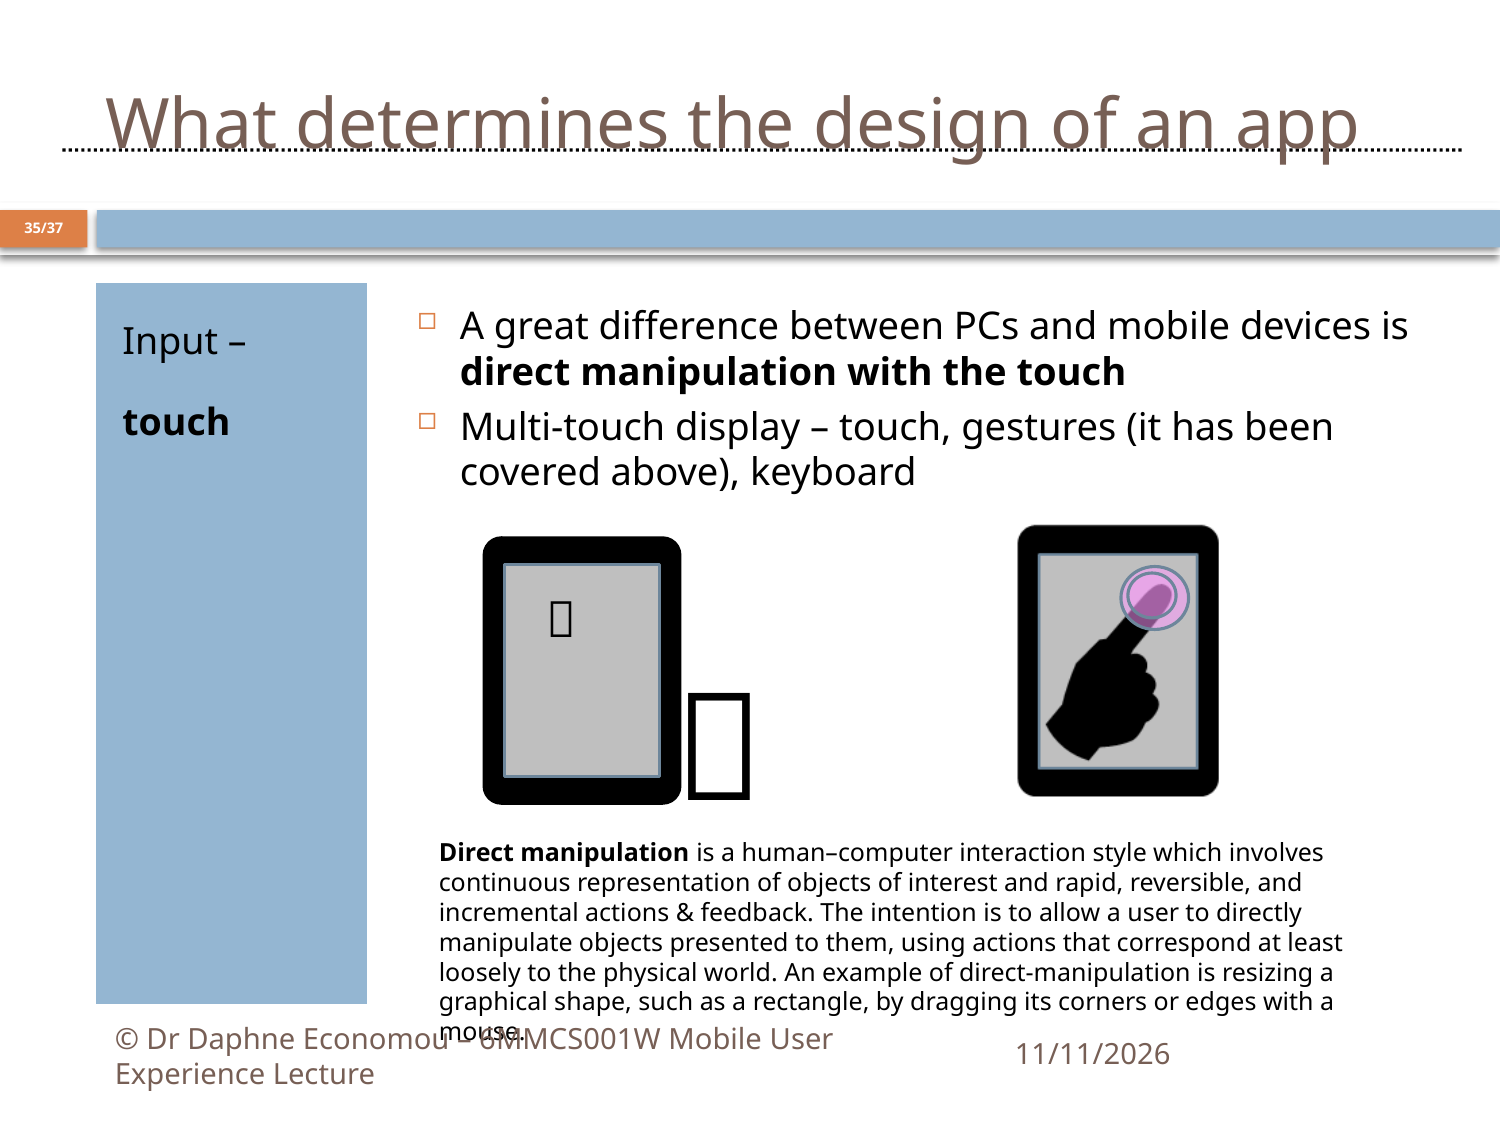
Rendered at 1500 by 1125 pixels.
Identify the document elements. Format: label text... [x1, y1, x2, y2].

picture [1014, 520, 1223, 803]
title What determines the design of an app [90, 49, 1472, 193]
text_box  [659, 643, 837, 828]
text_box Direct manipulation is a human–computer interaction style which involves continuous representation of objects of interest and rapid, reversible, and incremental actions & feedback. The intention is to allow a user to directly manipulate objects presented to them, using actions that correspond at least loosely to the physical world. An example of direct-manipulation is resizing a graphical shape, such as a rectangle, by dragging its corners or edges with a mouse. [424, 828, 1399, 1080]
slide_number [999, 1025, 1438, 1085]
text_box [483, 537, 681, 804]
list Input – touch [96, 283, 367, 1004]
slide_number 35/37 [0, 208, 88, 249]
footer © Dr Daphne Economou – 6MMCS001W Mobile User Experience Lecture [99, 1024, 990, 1085]
list A great difference between PCs and mobile devices is direct manipulation with the touch Multi-touch display – touch, gestures (it has been covered above), keyboard [402, 293, 1444, 504]
